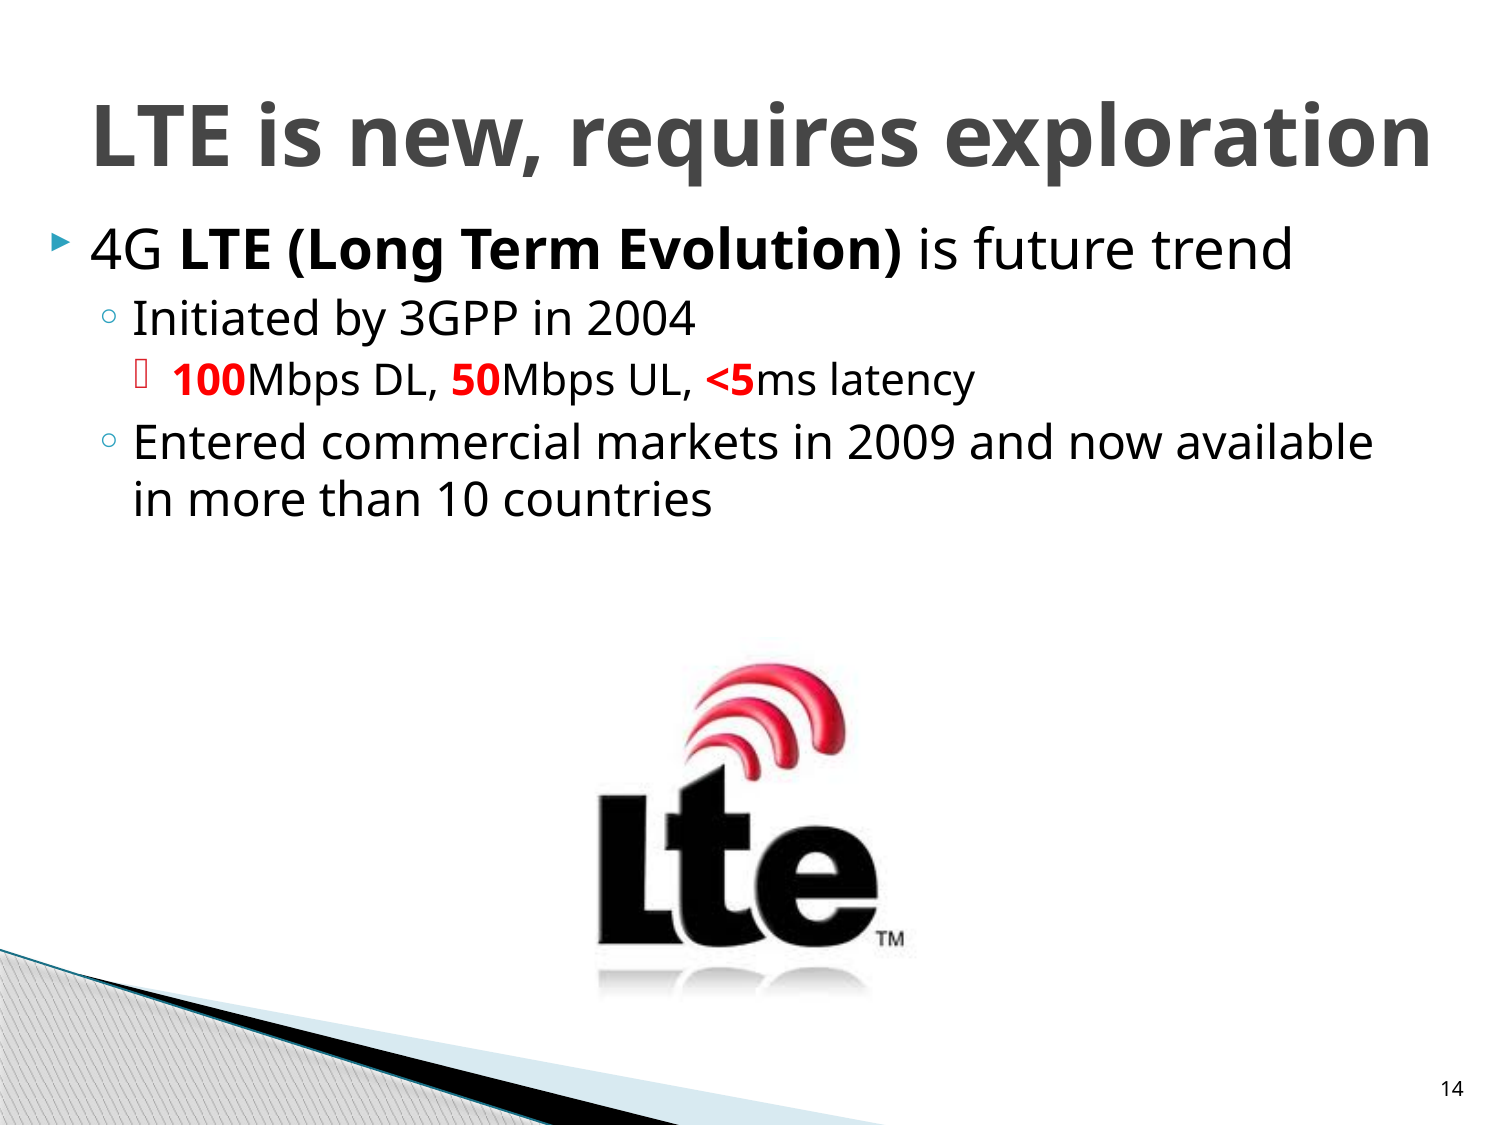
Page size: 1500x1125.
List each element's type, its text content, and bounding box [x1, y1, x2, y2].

text_box [207, 1020, 542, 1125]
picture [536, 636, 966, 1028]
text_box [0, 953, 15, 959]
title LTE is new, requires exploration [75, 0, 1500, 265]
slide_number 14 [1418, 1051, 1479, 1112]
list 4G LTE (Long Term Evolution) is future trend Initiated by 3GPP in 2004 100Mbps DL, 50Mbps UL, <5ms latency Entered commercial markets in 2009 and now available in more than 10 countries [15, 205, 1407, 1020]
